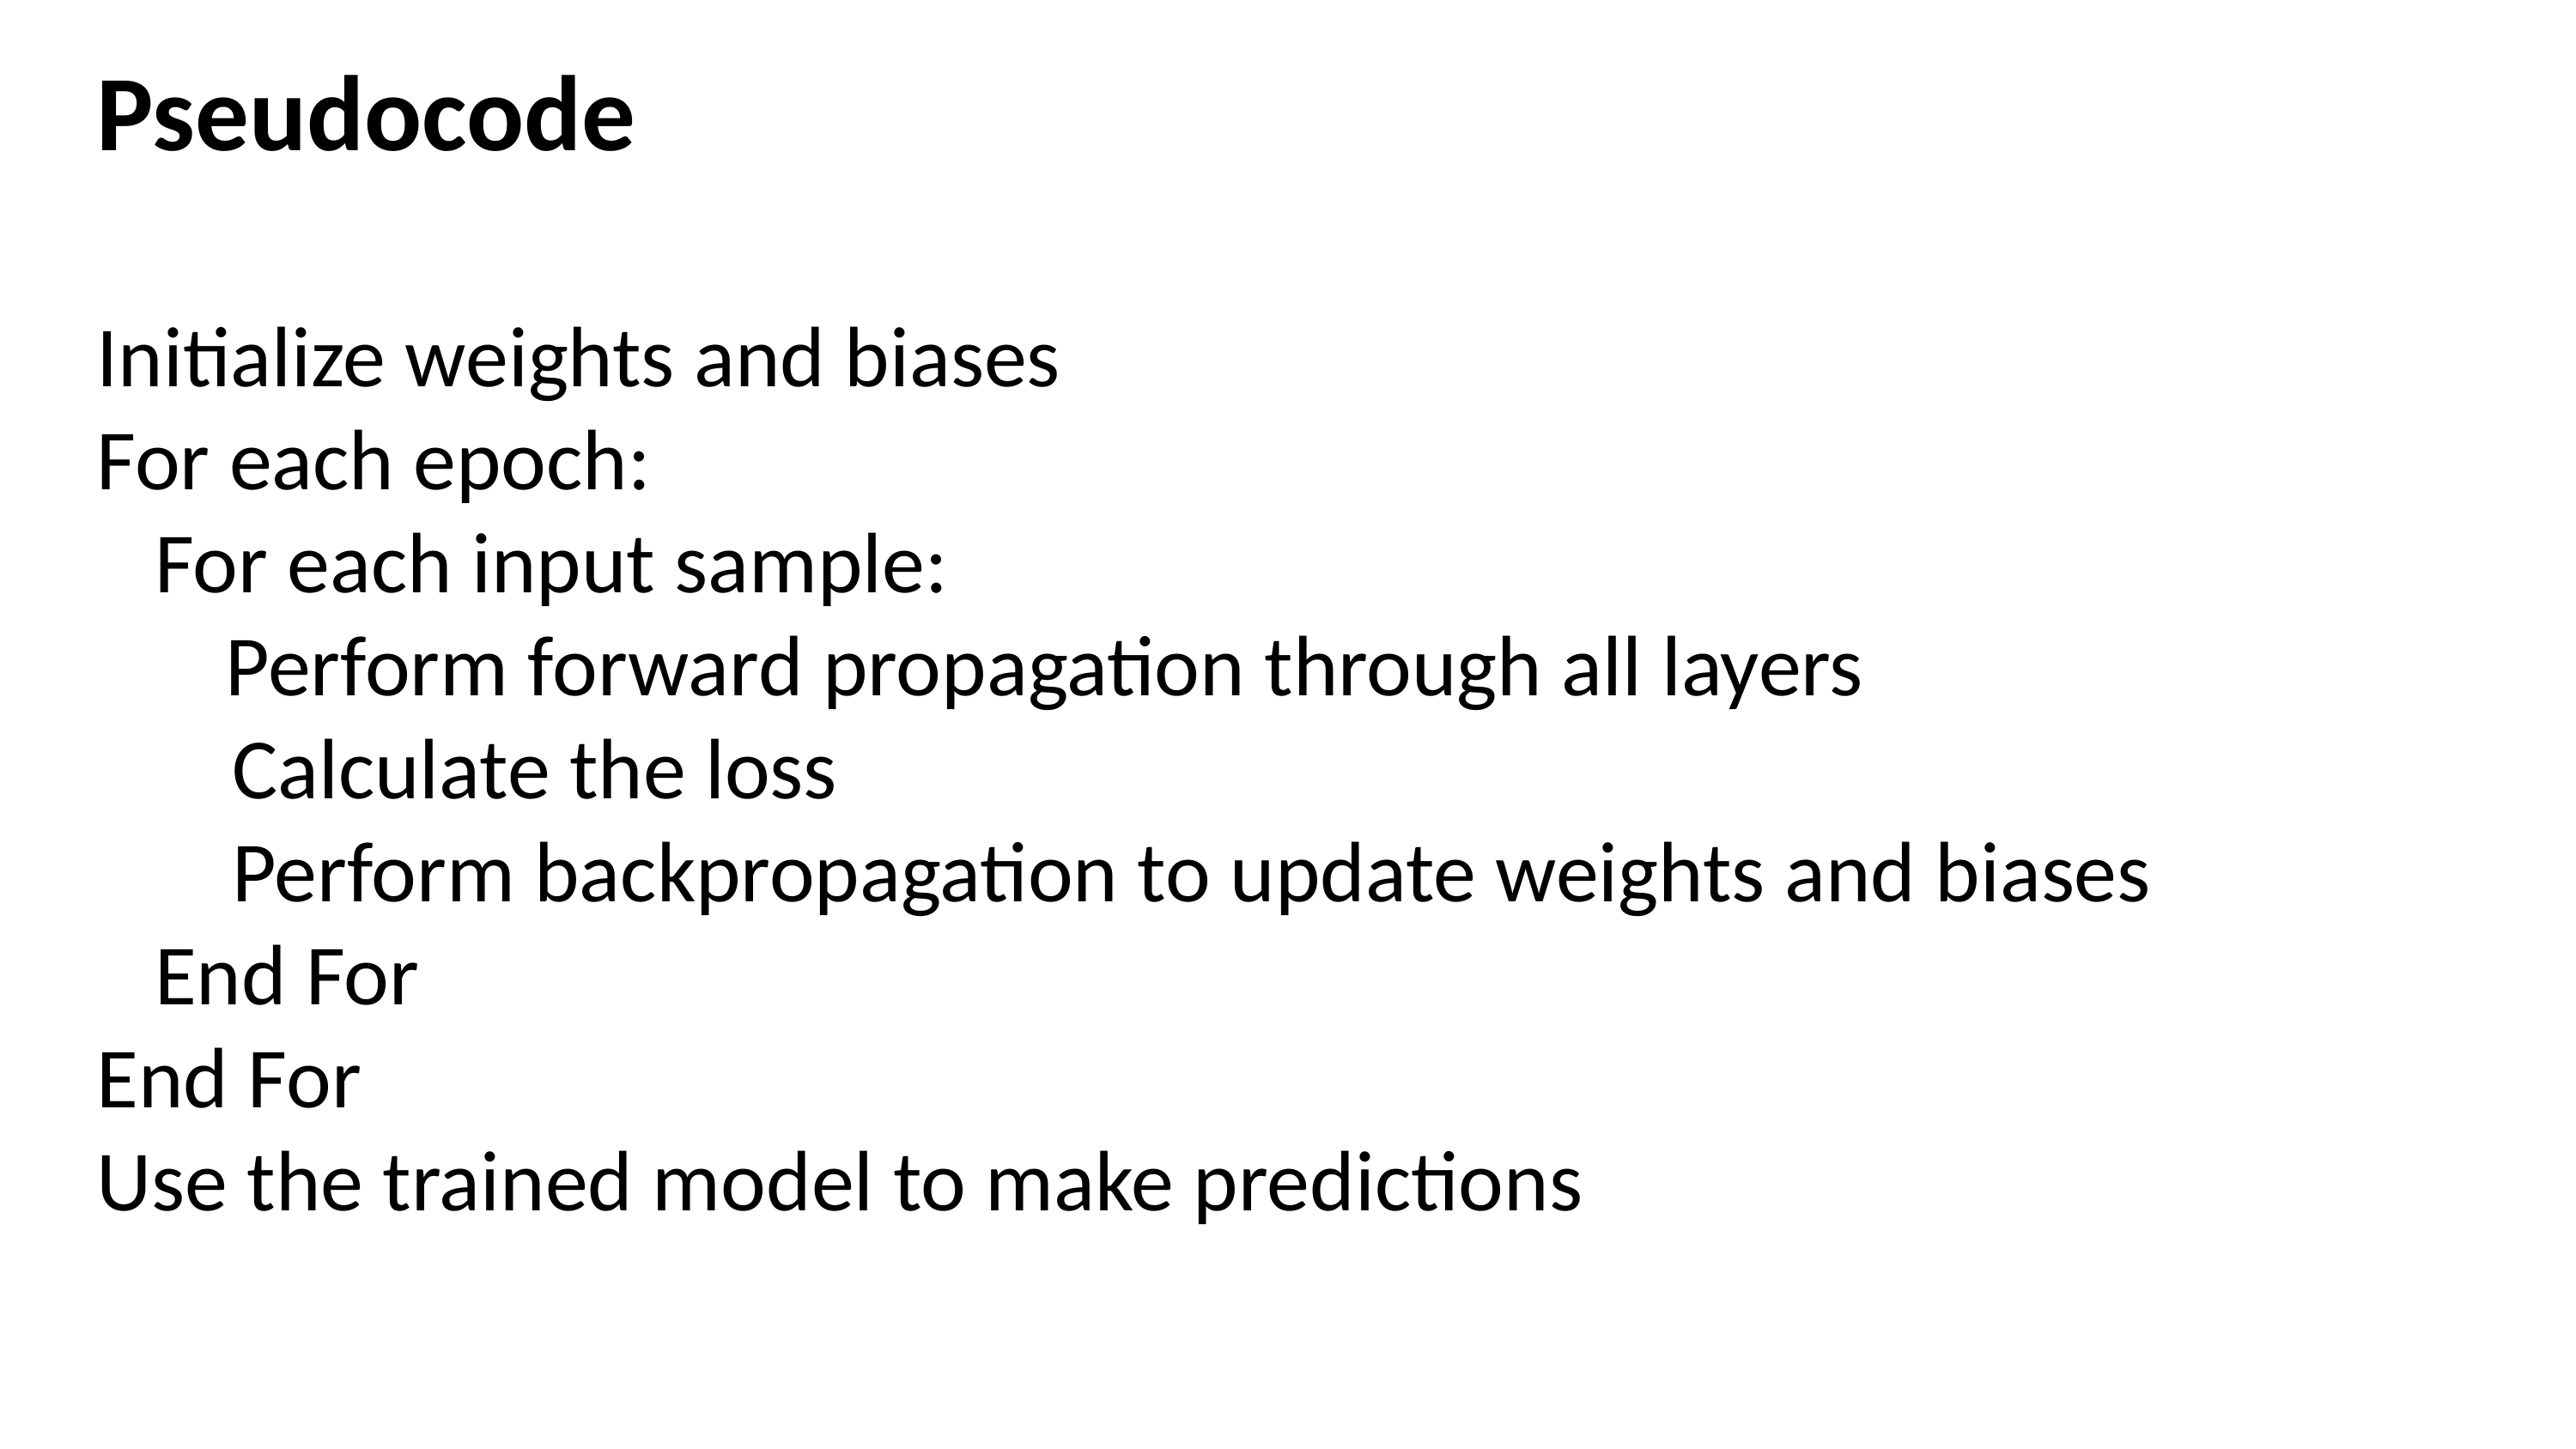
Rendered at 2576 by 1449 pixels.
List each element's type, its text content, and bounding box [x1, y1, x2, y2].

text_box Pseudocode Initialize weights and biases For each epoch: For each input sample: Perform forward propagation through all layers Calculate the loss Perform backpropagation to update weights and biases End For End For Use the trained model to make predictions [96, 43, 2533, 1228]
